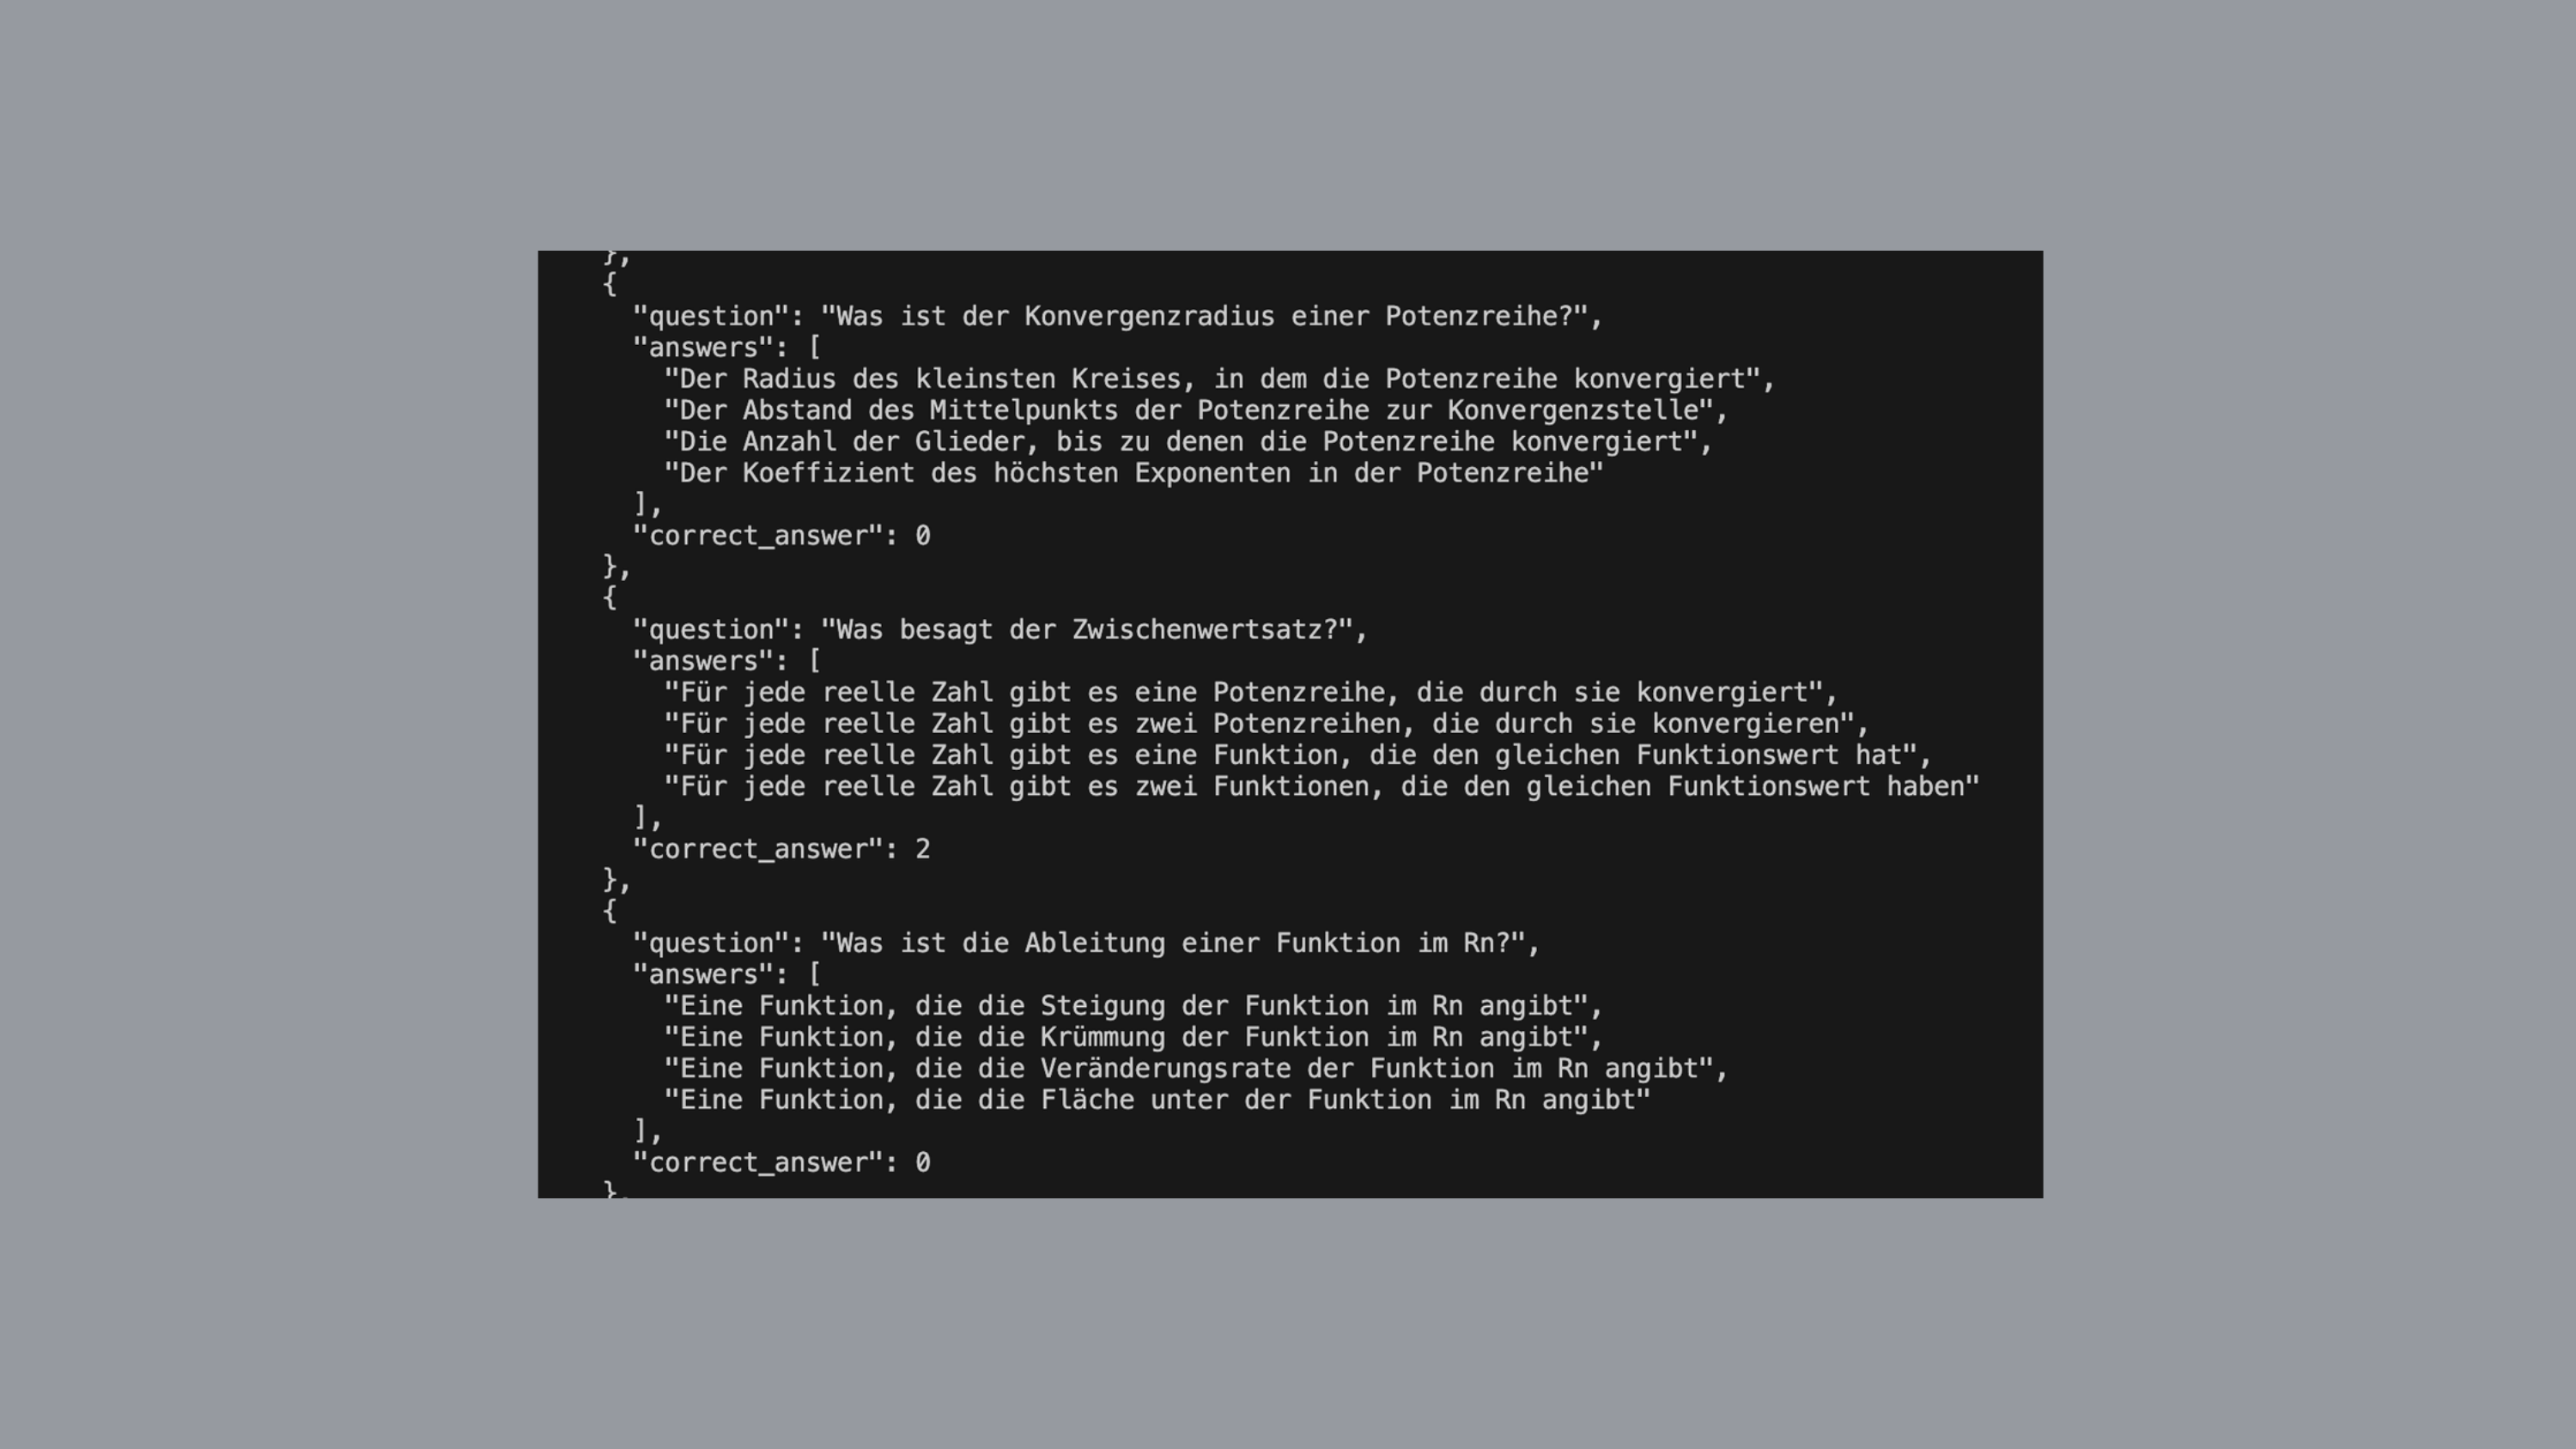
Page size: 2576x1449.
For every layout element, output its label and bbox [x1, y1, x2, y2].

text_box [538, 251, 2044, 1198]
